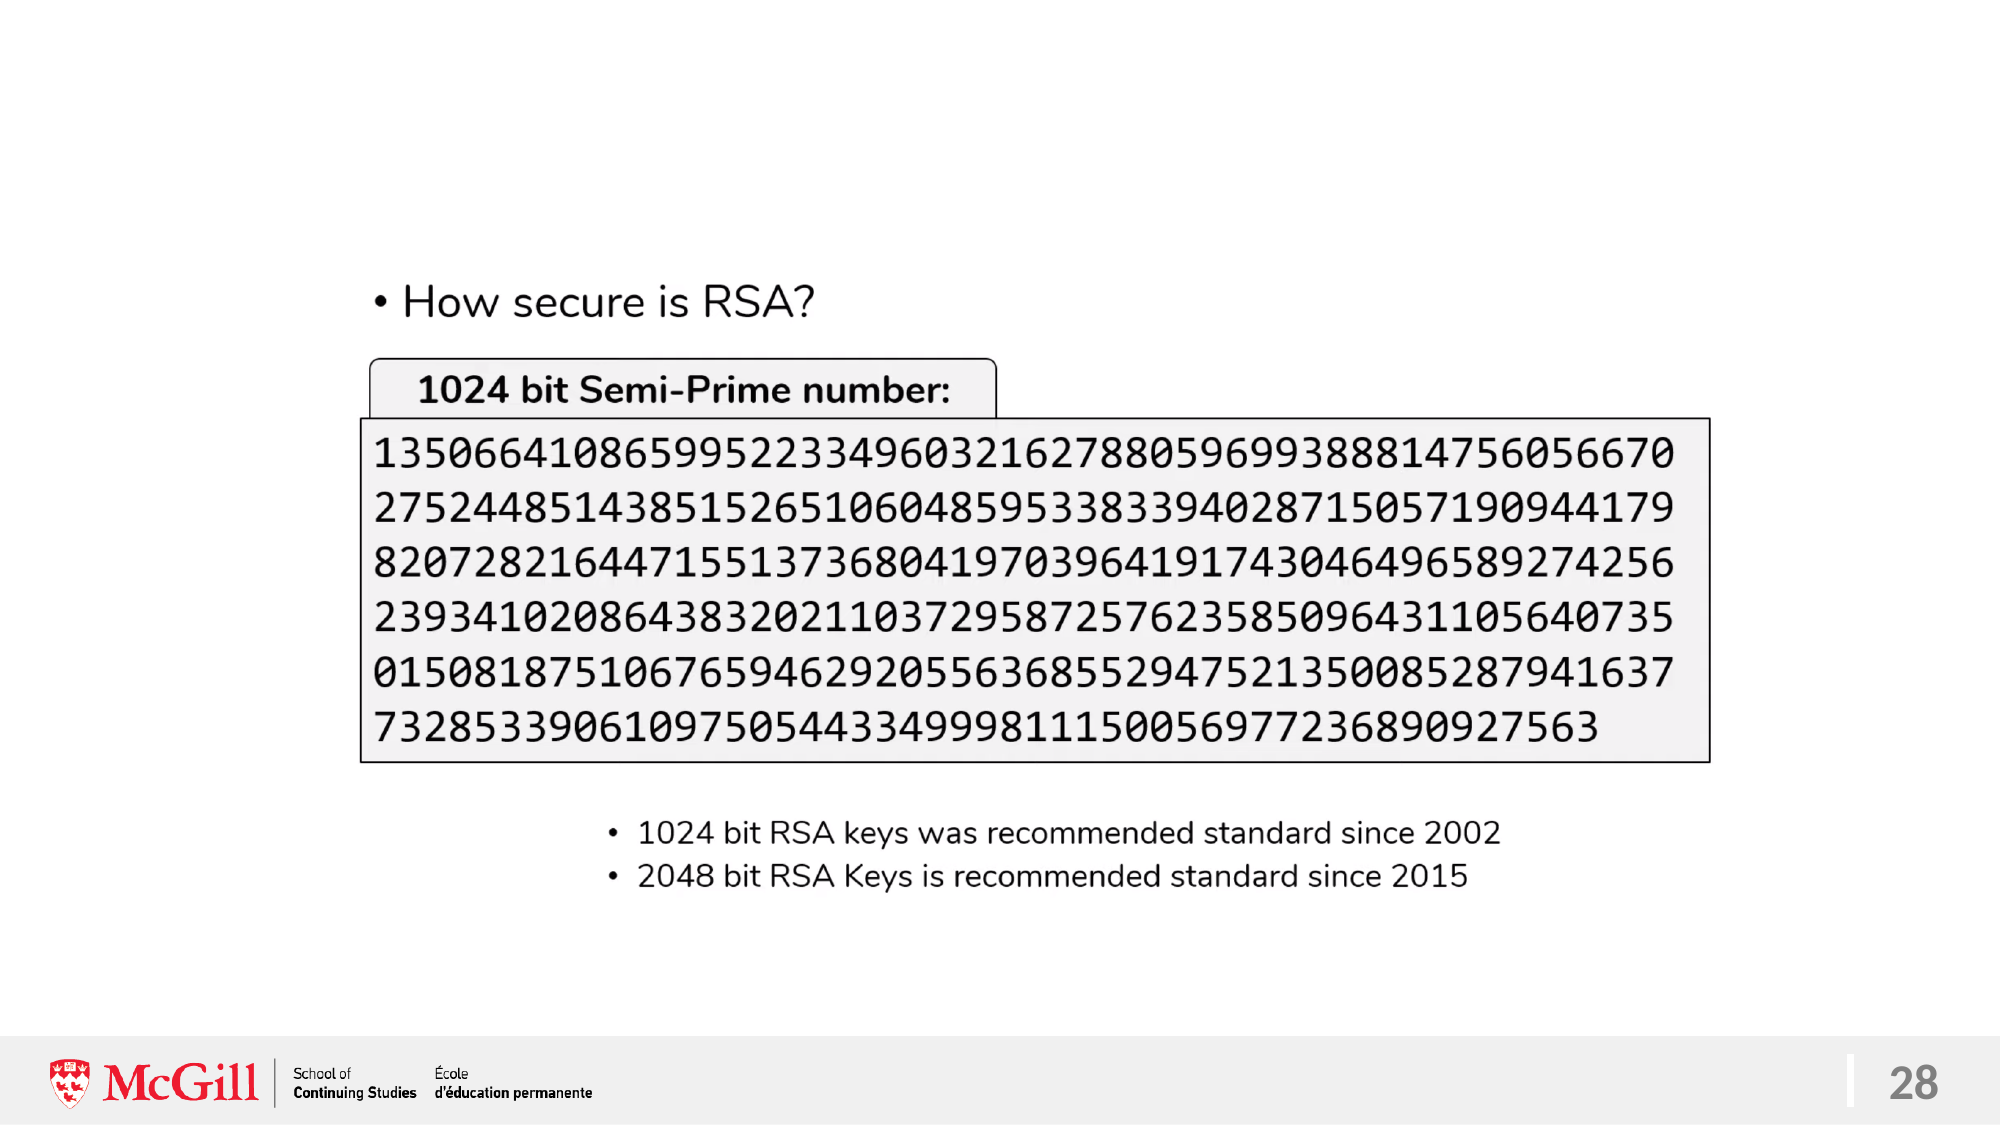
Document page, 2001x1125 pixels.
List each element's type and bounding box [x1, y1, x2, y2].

picture [50, 1058, 592, 1109]
list [253, 274, 1747, 919]
